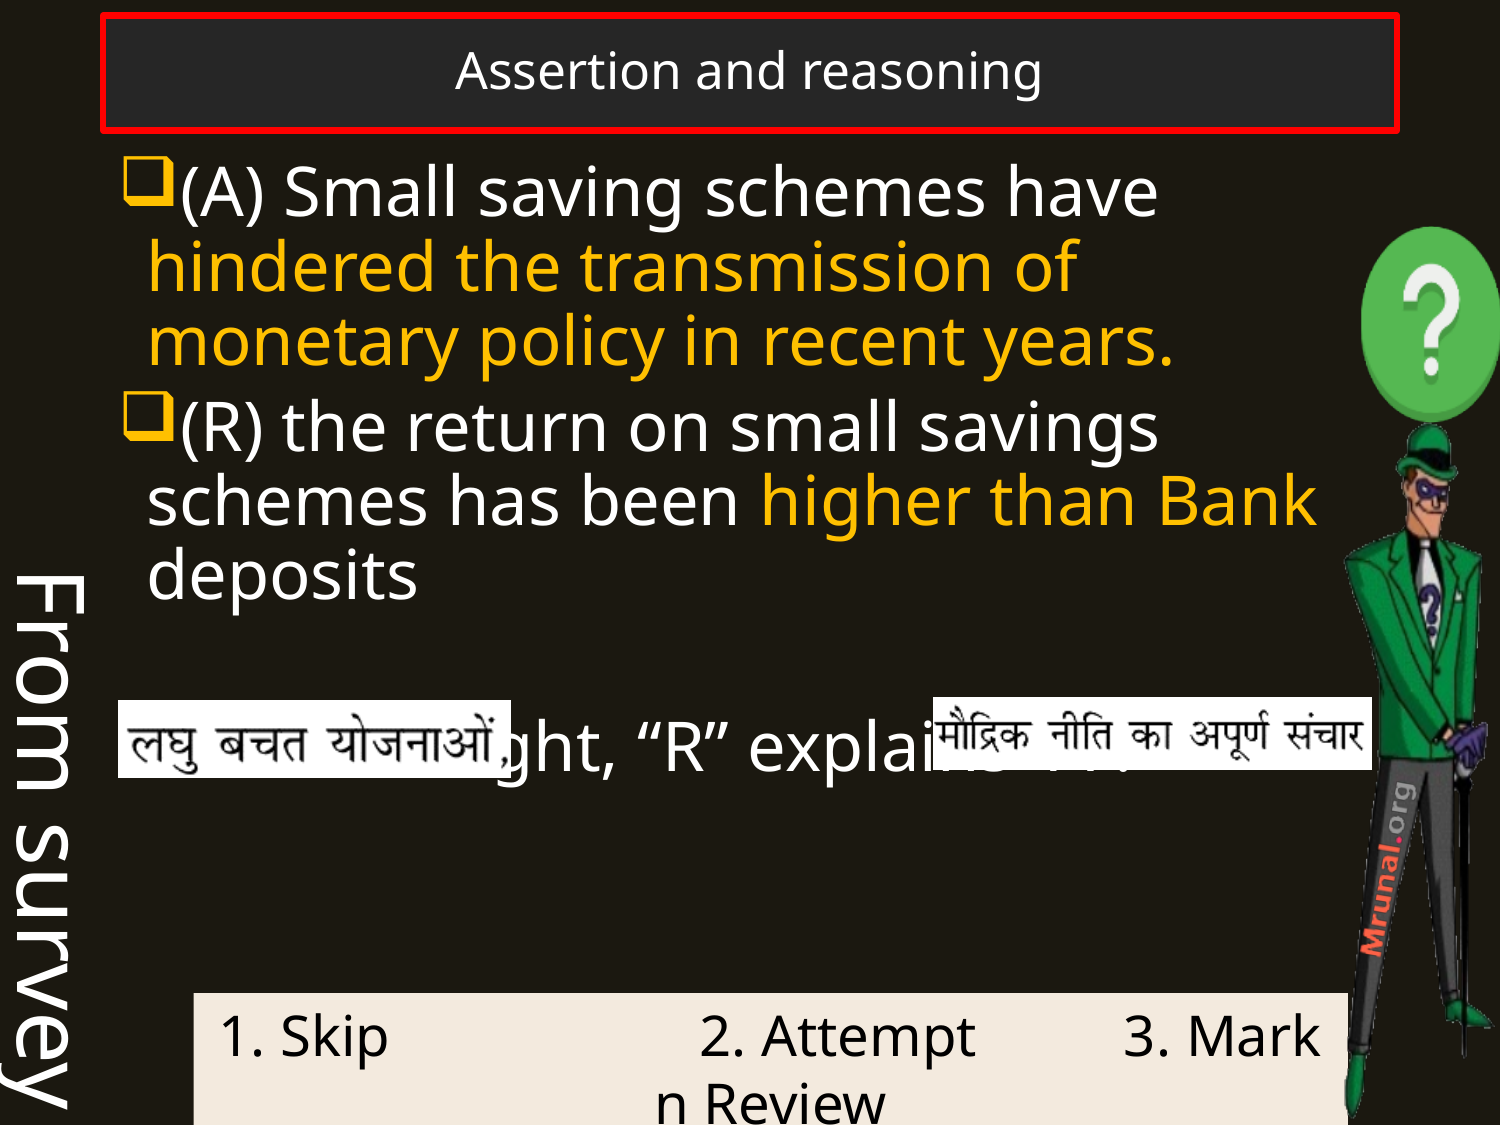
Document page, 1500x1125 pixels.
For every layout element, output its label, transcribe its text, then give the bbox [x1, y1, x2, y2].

list (A) Small saving schemes have hindered the transmission of monetary policy in recent years. (R) the return on small savings schemes has been higher than Bank deposits Ans. Both right, “R” explains “A”. [103, 149, 1397, 1014]
picture [933, 697, 1372, 770]
title Assertion and reasoning [100, 12, 1400, 134]
picture [118, 700, 511, 778]
picture [1321, 208, 1500, 1125]
list From survey [5, 0, 91, 1125]
